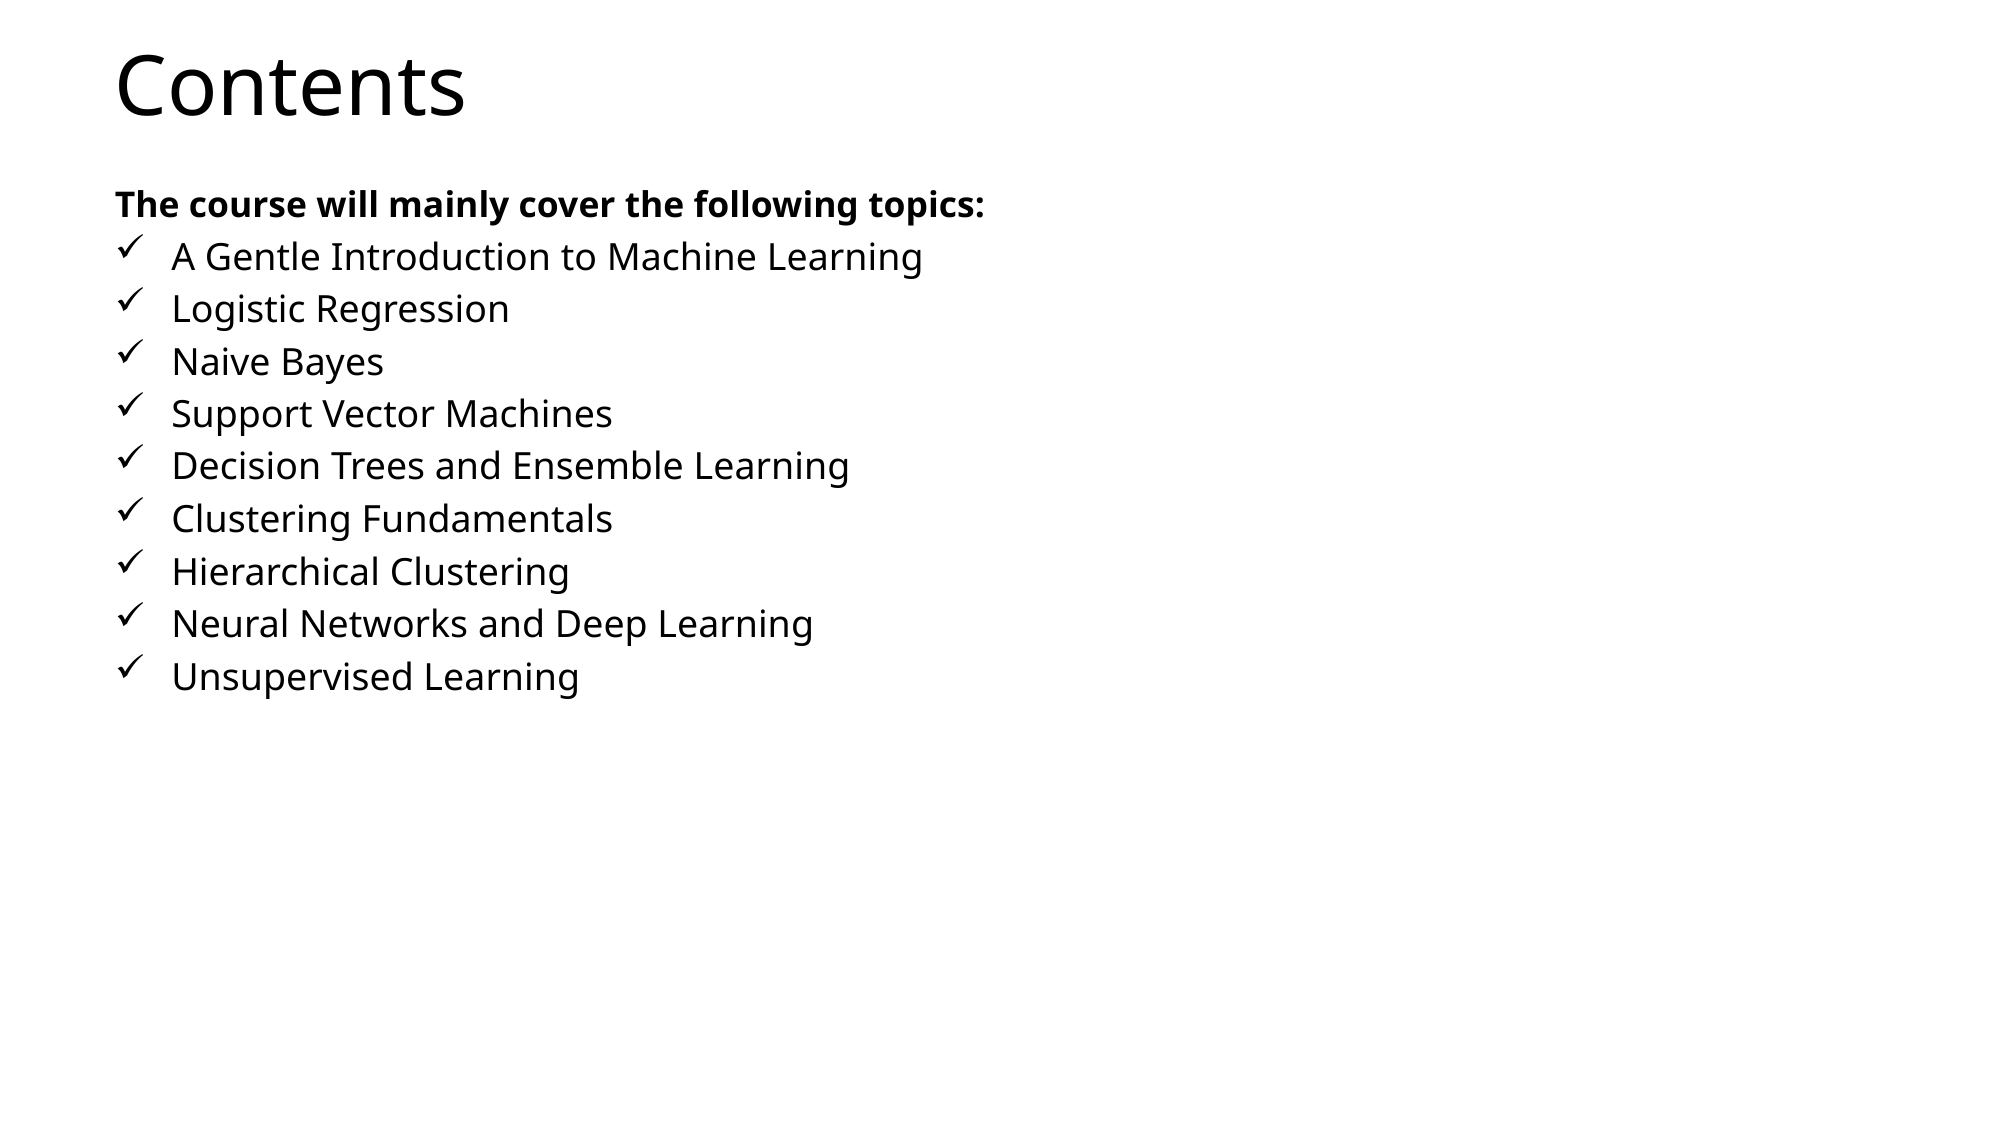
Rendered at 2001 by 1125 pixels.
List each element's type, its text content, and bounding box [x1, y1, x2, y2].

list The course will mainly cover the following topics: A Gentle Introduction to Machine Learning Logistic Regression Naive Bayes Support Vector Machines Decision Trees and Ensemble Learning Clustering Fundamentals Hierarchical Clustering Neural Networks and Deep Learning Unsupervised Learning [99, 174, 1900, 1125]
title Contents [99, 24, 1900, 174]
